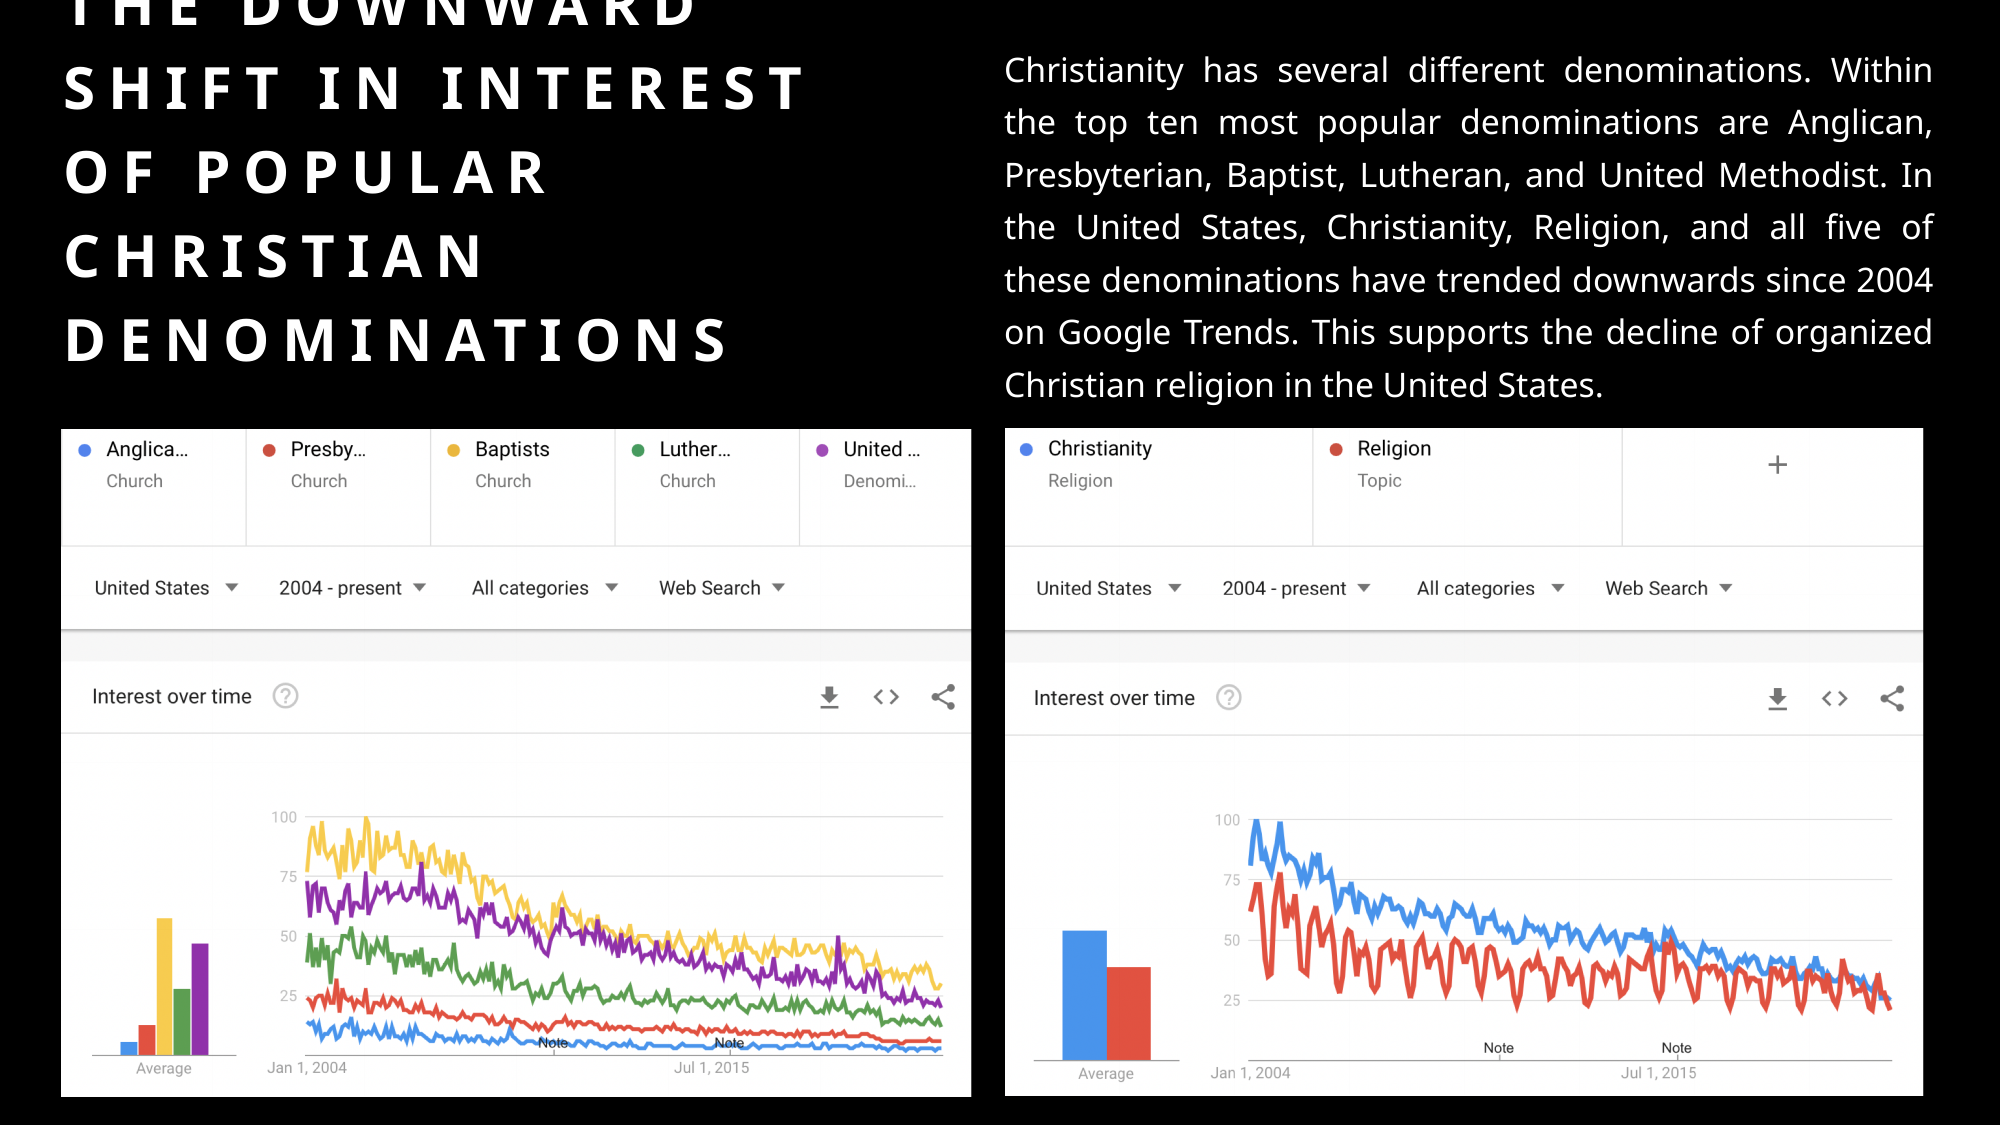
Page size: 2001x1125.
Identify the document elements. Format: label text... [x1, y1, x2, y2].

list Christianity has several different denominations. Within the top ten most popular denominations are Anglican, Presbyterian, Baptist, Lutheran, and United Methodist. In the United States, Christianity, Religion, and all five of these denominations have trended downwards since 2004 on Google Trends. This supports the decline of organized Christian religion in the United States. [989, 28, 1949, 418]
picture [61, 429, 972, 1097]
title The downward shift in interest of popular Christian denominations [48, 23, 959, 381]
picture [1005, 428, 1924, 1096]
